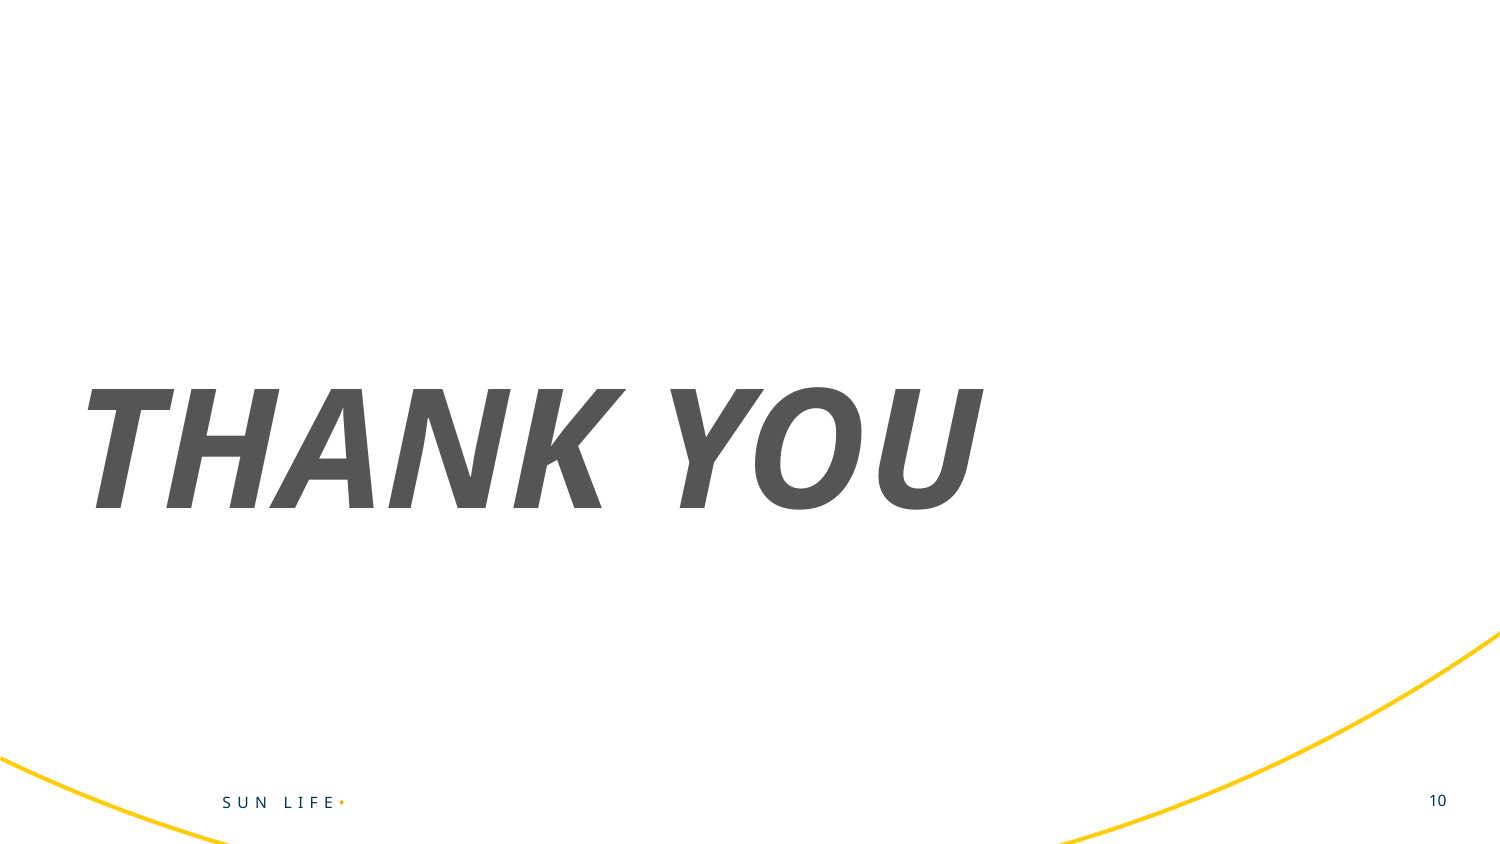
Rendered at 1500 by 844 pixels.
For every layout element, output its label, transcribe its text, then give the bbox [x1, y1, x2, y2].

list THANK YOU [74, 334, 1426, 674]
picture [0, 630, 1500, 844]
slide_number 10 [1339, 784, 1462, 819]
